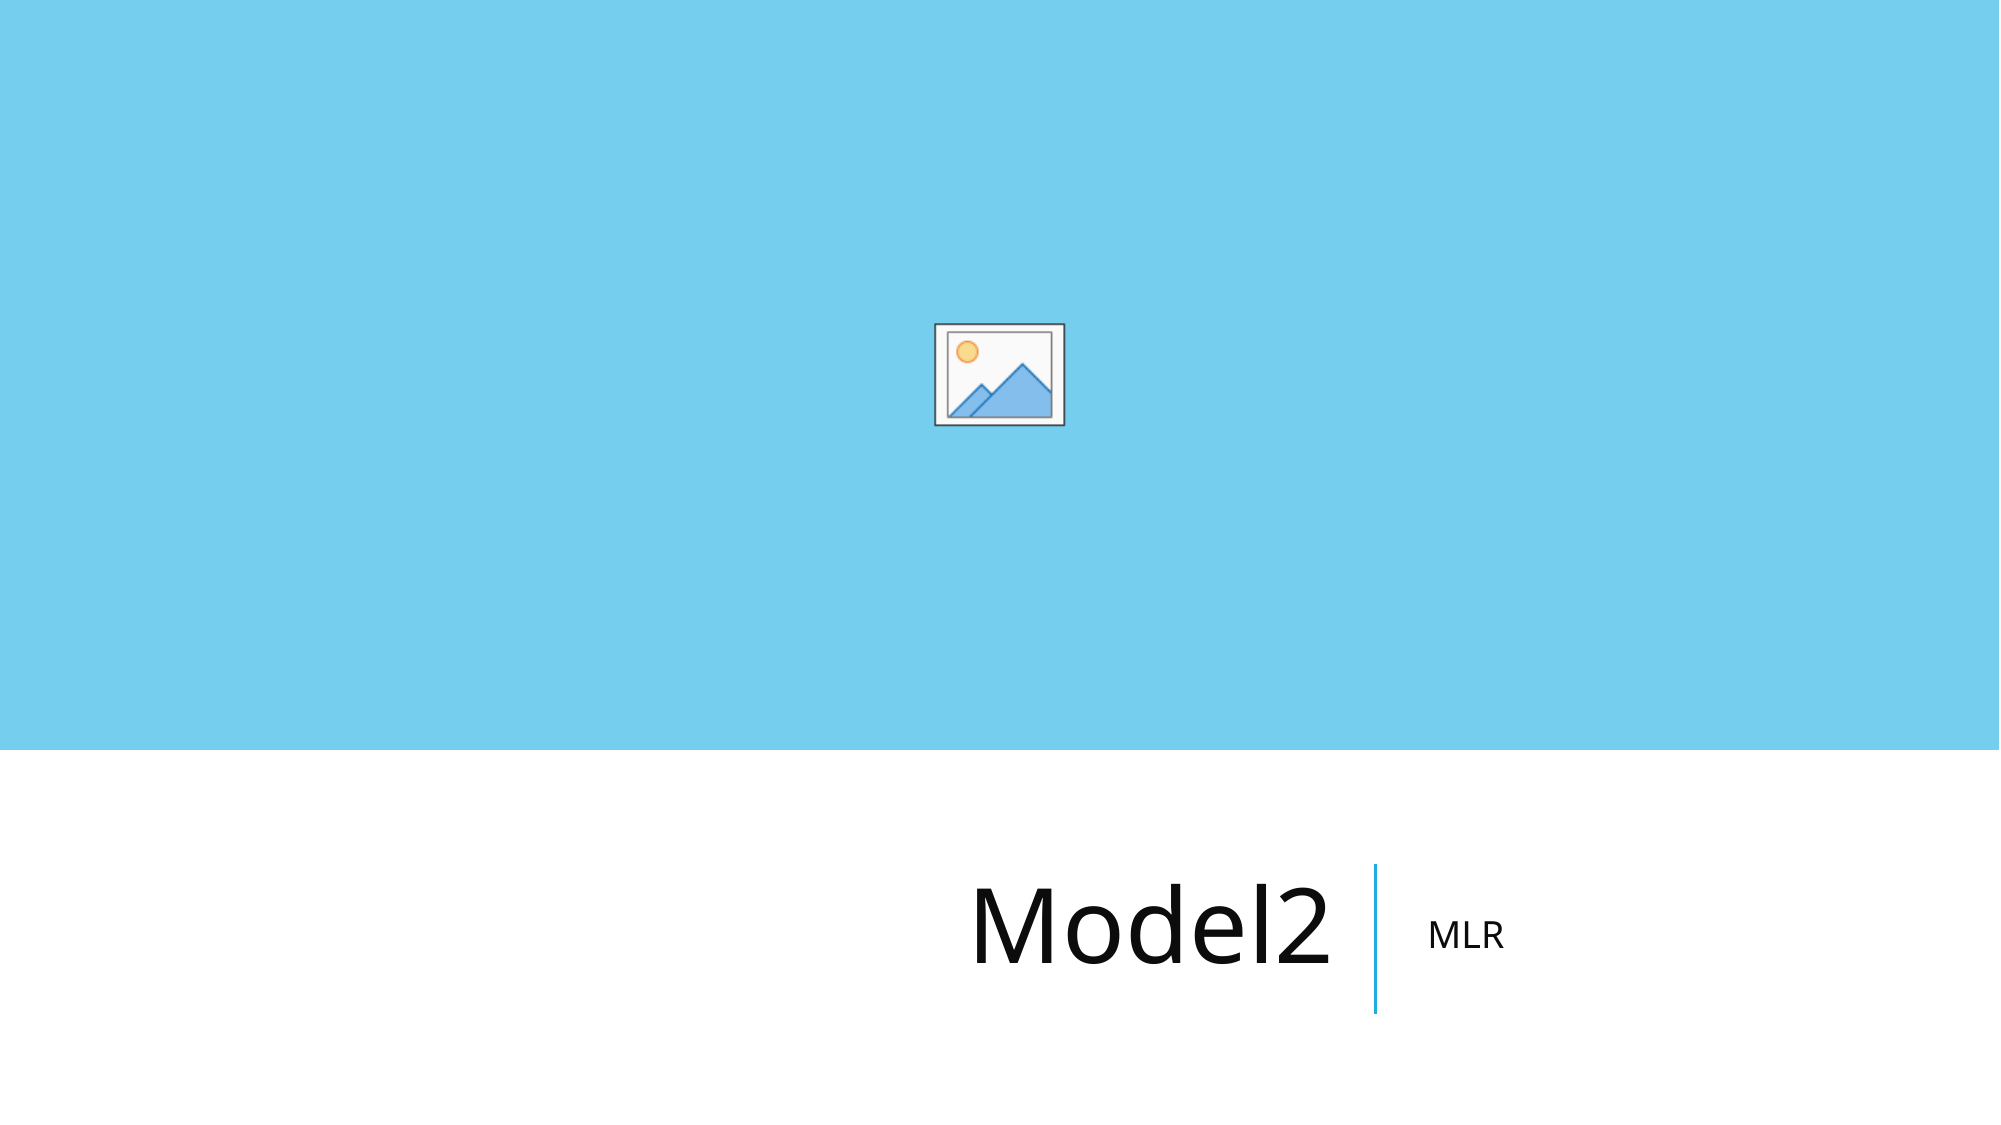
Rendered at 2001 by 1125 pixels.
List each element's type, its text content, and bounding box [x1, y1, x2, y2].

picture [0, 0, 2000, 751]
title Model2 [75, 813, 1350, 1054]
list MLR [1412, 813, 1938, 1054]
